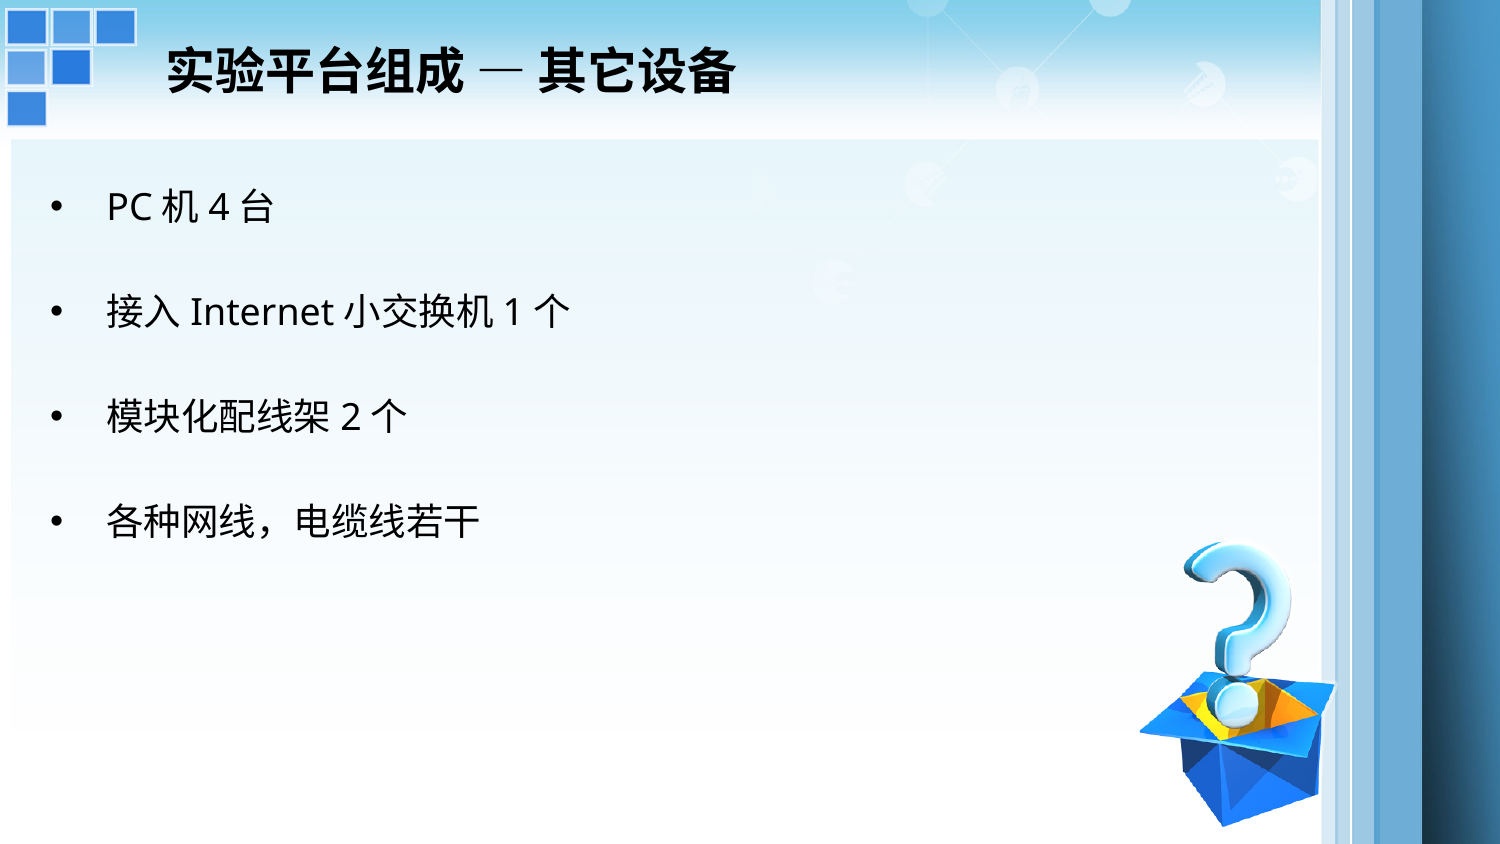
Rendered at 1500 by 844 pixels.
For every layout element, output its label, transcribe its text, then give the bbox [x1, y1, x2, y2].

title 实验平台组成 — 其它设备 [150, 31, 950, 108]
list PC机4台 接入Internet小交换机1个 模块化配线架2个 各种网线，电缆线若干 [35, 175, 1125, 755]
picture [0, 0, 1500, 844]
